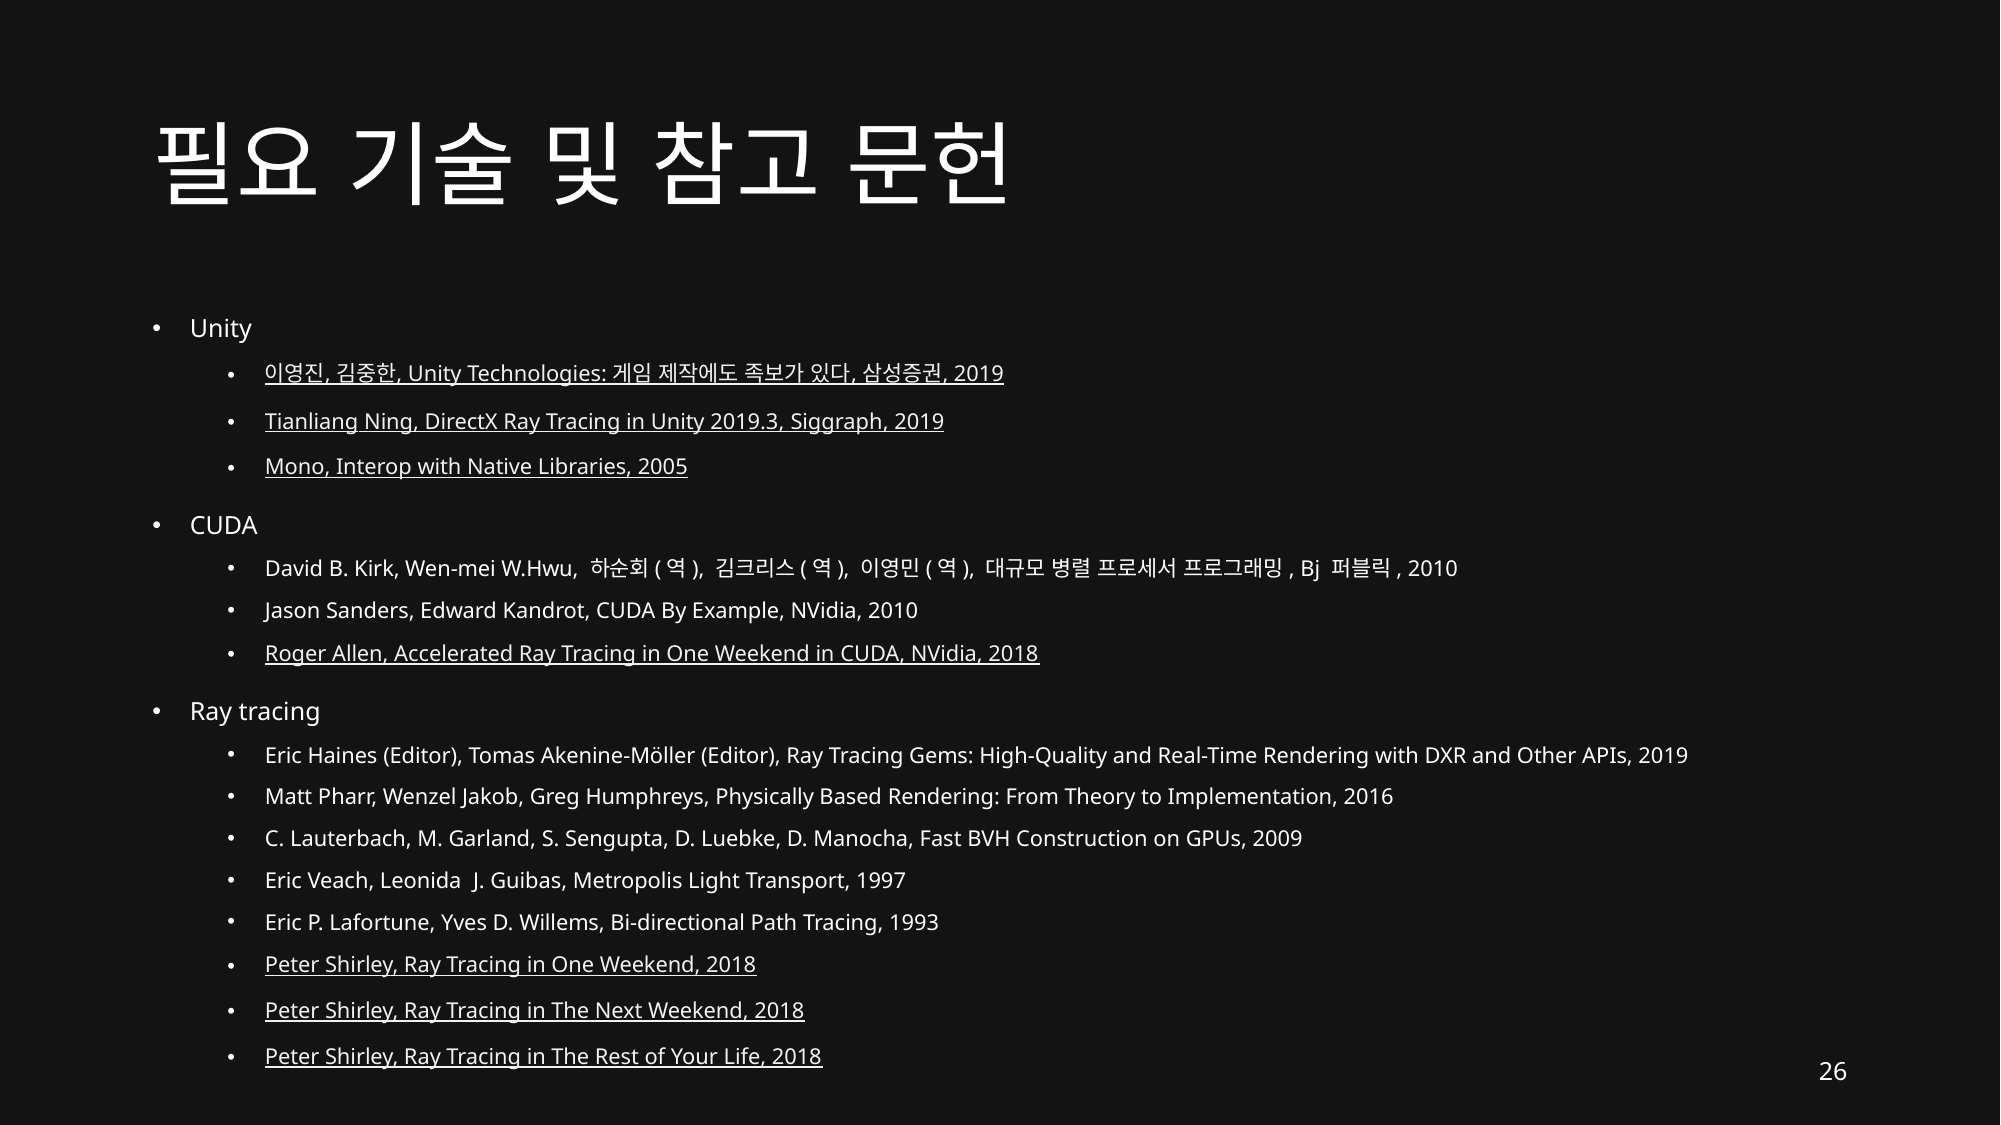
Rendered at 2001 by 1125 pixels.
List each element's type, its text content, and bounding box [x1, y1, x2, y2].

title 필요 기술 및 참고 문헌 [137, 59, 1863, 278]
slide_number 26 [1412, 1042, 1863, 1103]
list Unity 이영진, 김중한, Unity Technologies: 게임 제작에도 족보가 있다, 삼성증권, 2019 Tianliang Ning, DirectX Ray Tracing in Unity 2019.3, Siggraph, 2019 Mono, Interop with Native Libraries, 2005 CUDA David B. Kirk, Wen-mei W.Hwu, 하순회(역), 김크리스(역), 이영민(역), 대규모 병렬 프로세서 프로그래밍, Bj 퍼블릭, 2010 Jason Sanders, Edward Kandrot, CUDA By Example, NVidia, 2010 Roger Allen, Accelerated Ray Tracing in One Weekend in CUDA, NVidia, 2018 Ray tracing Eric Haines (Editor), Tomas Akenine-Möller (Editor), Ray Tracing Gems: High-Quality and Real-Time Rendering with DXR and Other APIs, 2019 Matt Pharr, Wenzel Jakob, Greg Humphreys, Physically Based Rendering: From Theory to Implementation, 2016 C. Lauterbach, M. Garland, S. Sengupta, D. Luebke, D. Manocha, Fast BVH Construction on GPUs, 2009 Eric Veach, Leonida J. Guibas, Metropolis Light Transport, 1997 Eric P. Lafortune, Yves D. Willems, Bi-directional Path Tracing, 1993 Peter Shirley, Ray Tracing in One Weekend, 2018 Peter Shirley, Ray Tracing in The Next Weekend, 2018 Peter Shirley, Ray Tracing in The Rest of Your Life, 2018 [137, 299, 1863, 1014]
